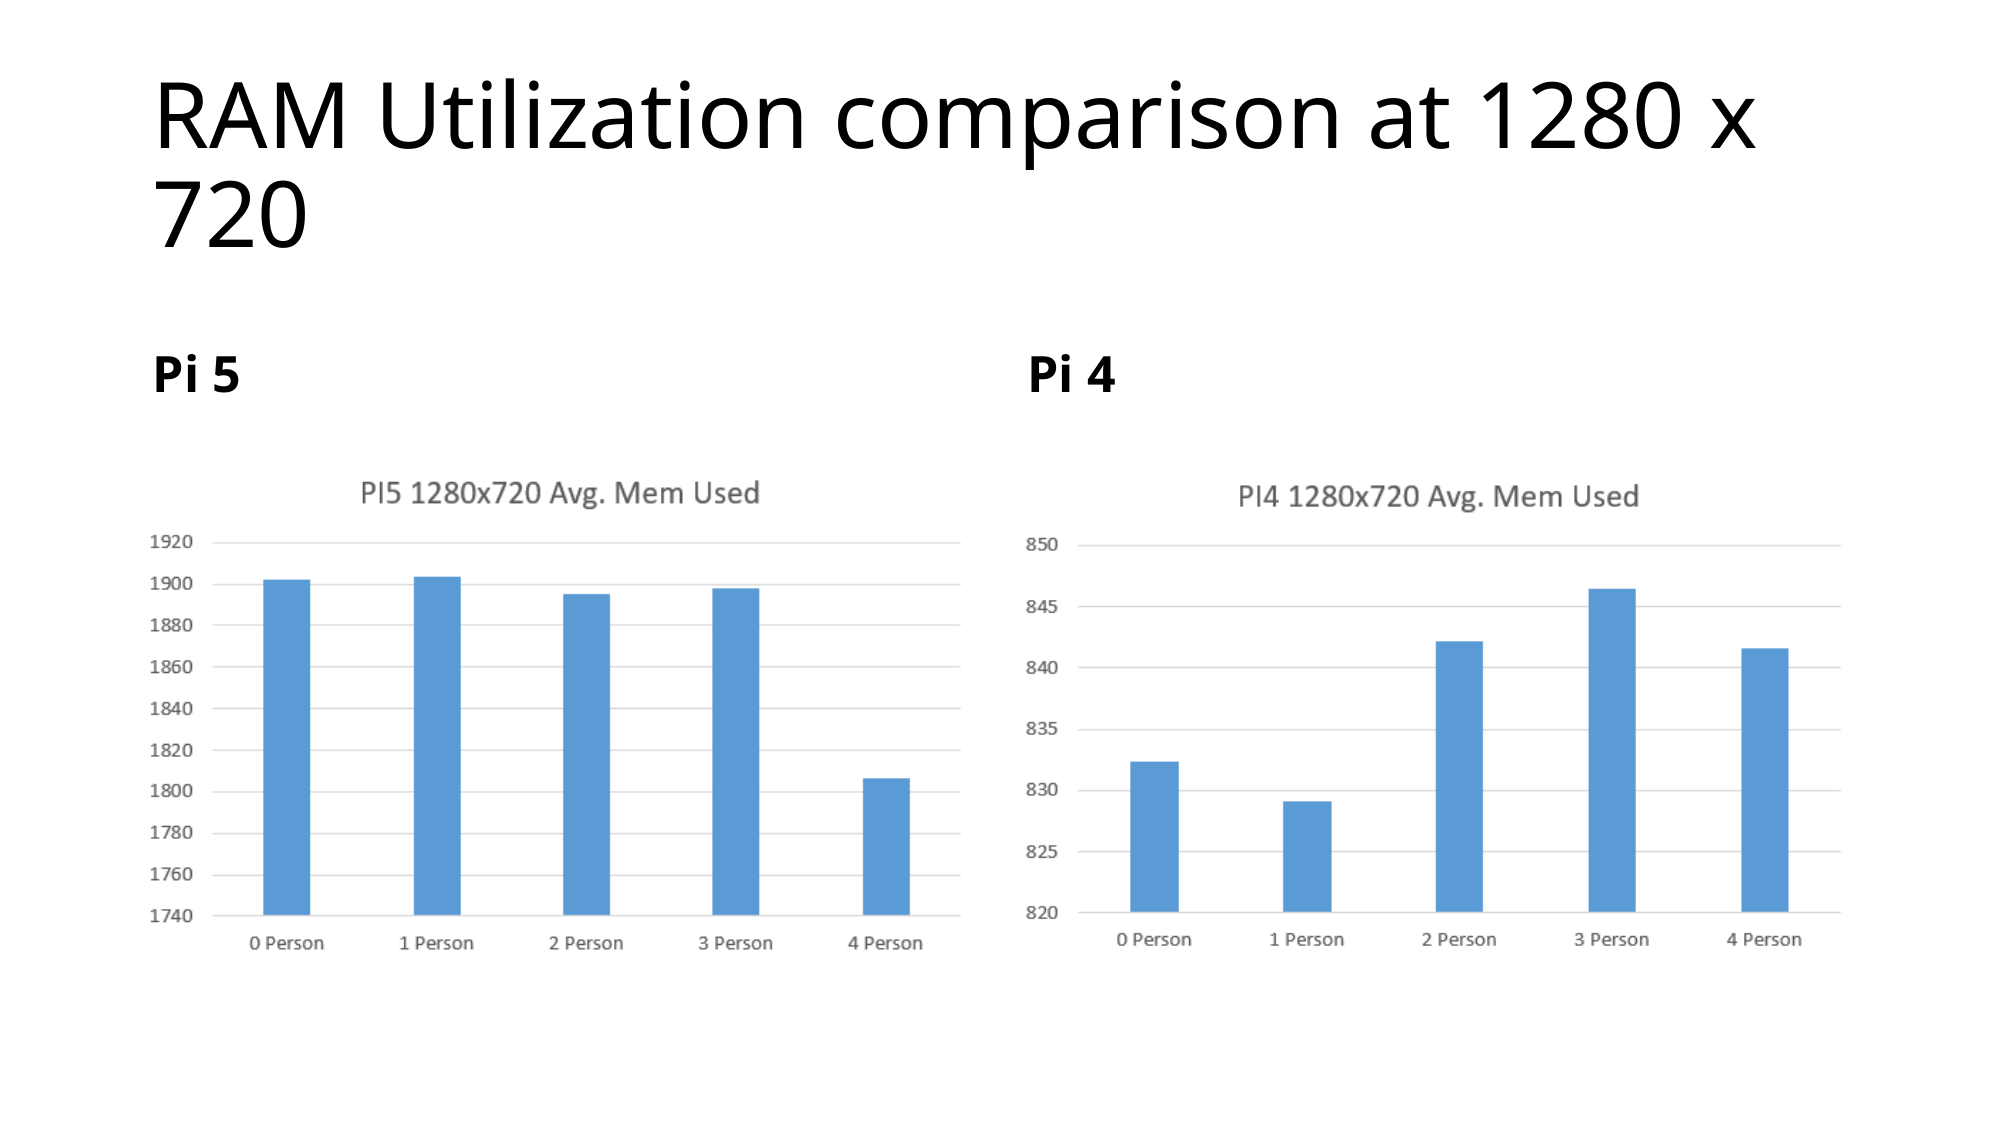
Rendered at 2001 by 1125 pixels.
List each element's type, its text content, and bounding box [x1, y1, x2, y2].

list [1011, 463, 1864, 963]
title RAM Utilization comparison at 1280 x 720 [137, 59, 1863, 278]
list Pi 4 [1012, 275, 1863, 411]
list Pi 5 [137, 275, 984, 411]
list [137, 458, 985, 968]
